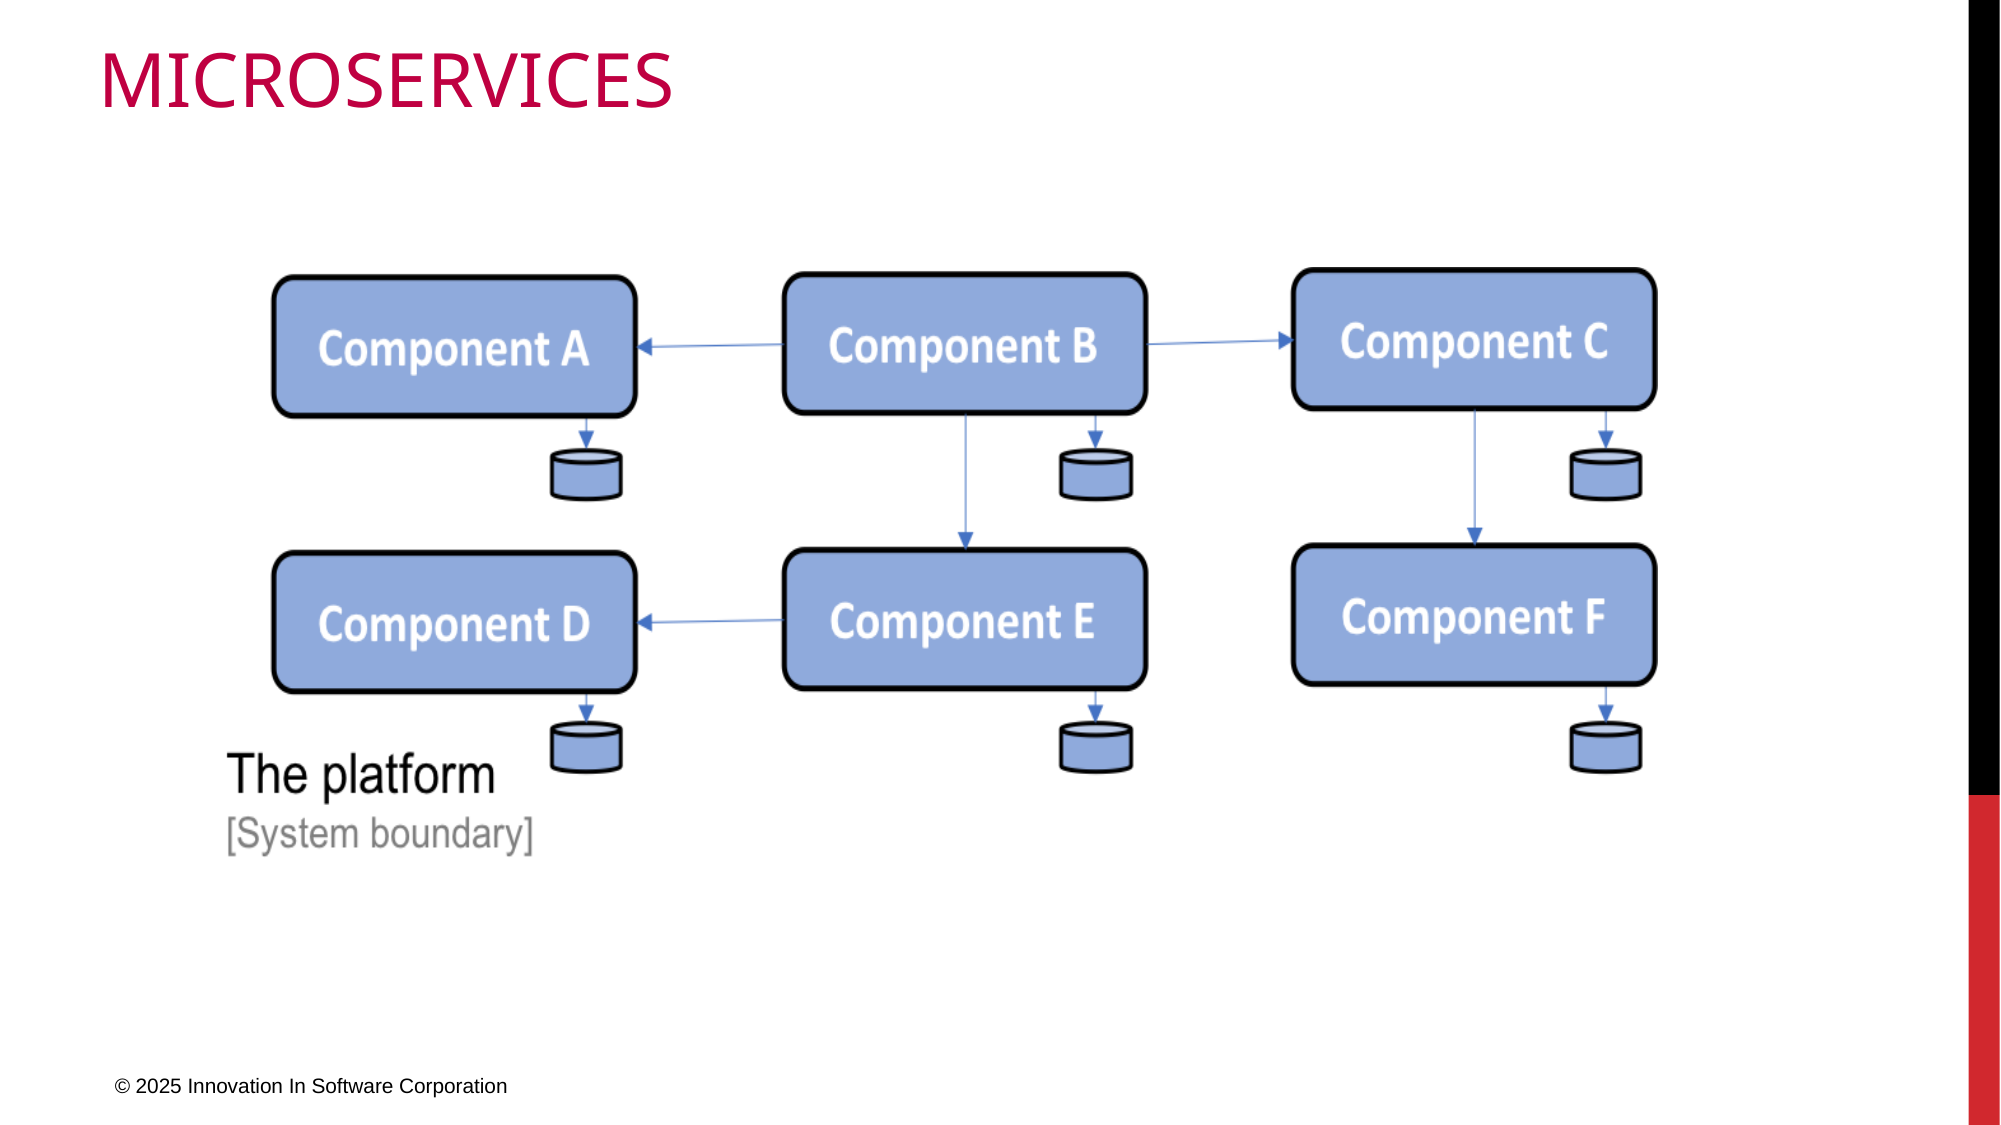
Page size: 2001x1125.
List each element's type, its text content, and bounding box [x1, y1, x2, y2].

footer © 2025 Innovation In Software Corporation [99, 1065, 850, 1112]
title Microservices [98, 0, 1923, 186]
picture [226, 267, 1658, 858]
